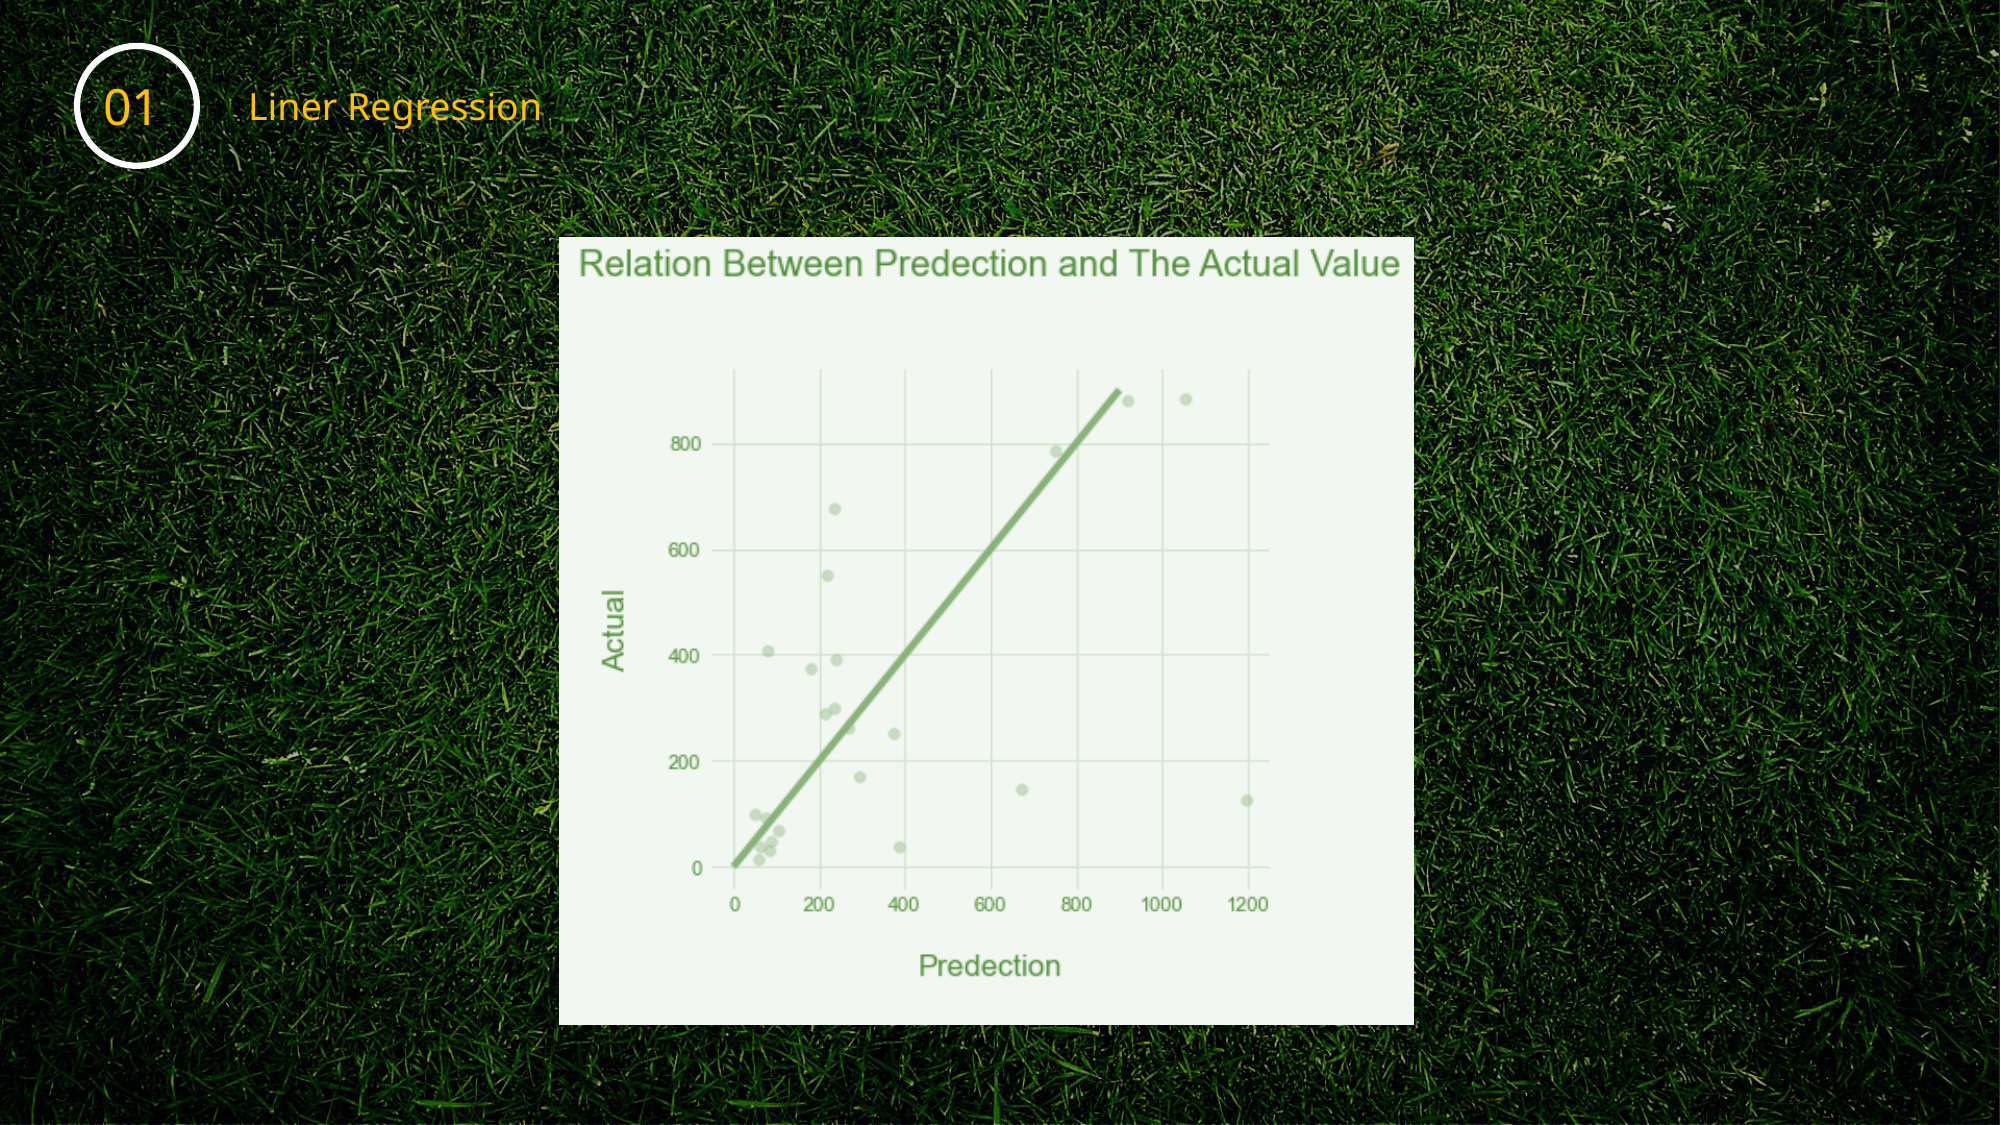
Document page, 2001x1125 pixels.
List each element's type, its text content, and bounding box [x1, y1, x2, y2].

picture [0, 0, 2000, 1125]
text_box 01 [88, 67, 176, 143]
text_box [76, 70, 88, 142]
text_box [89, 45, 198, 167]
text_box Liner Regression [233, 75, 558, 136]
